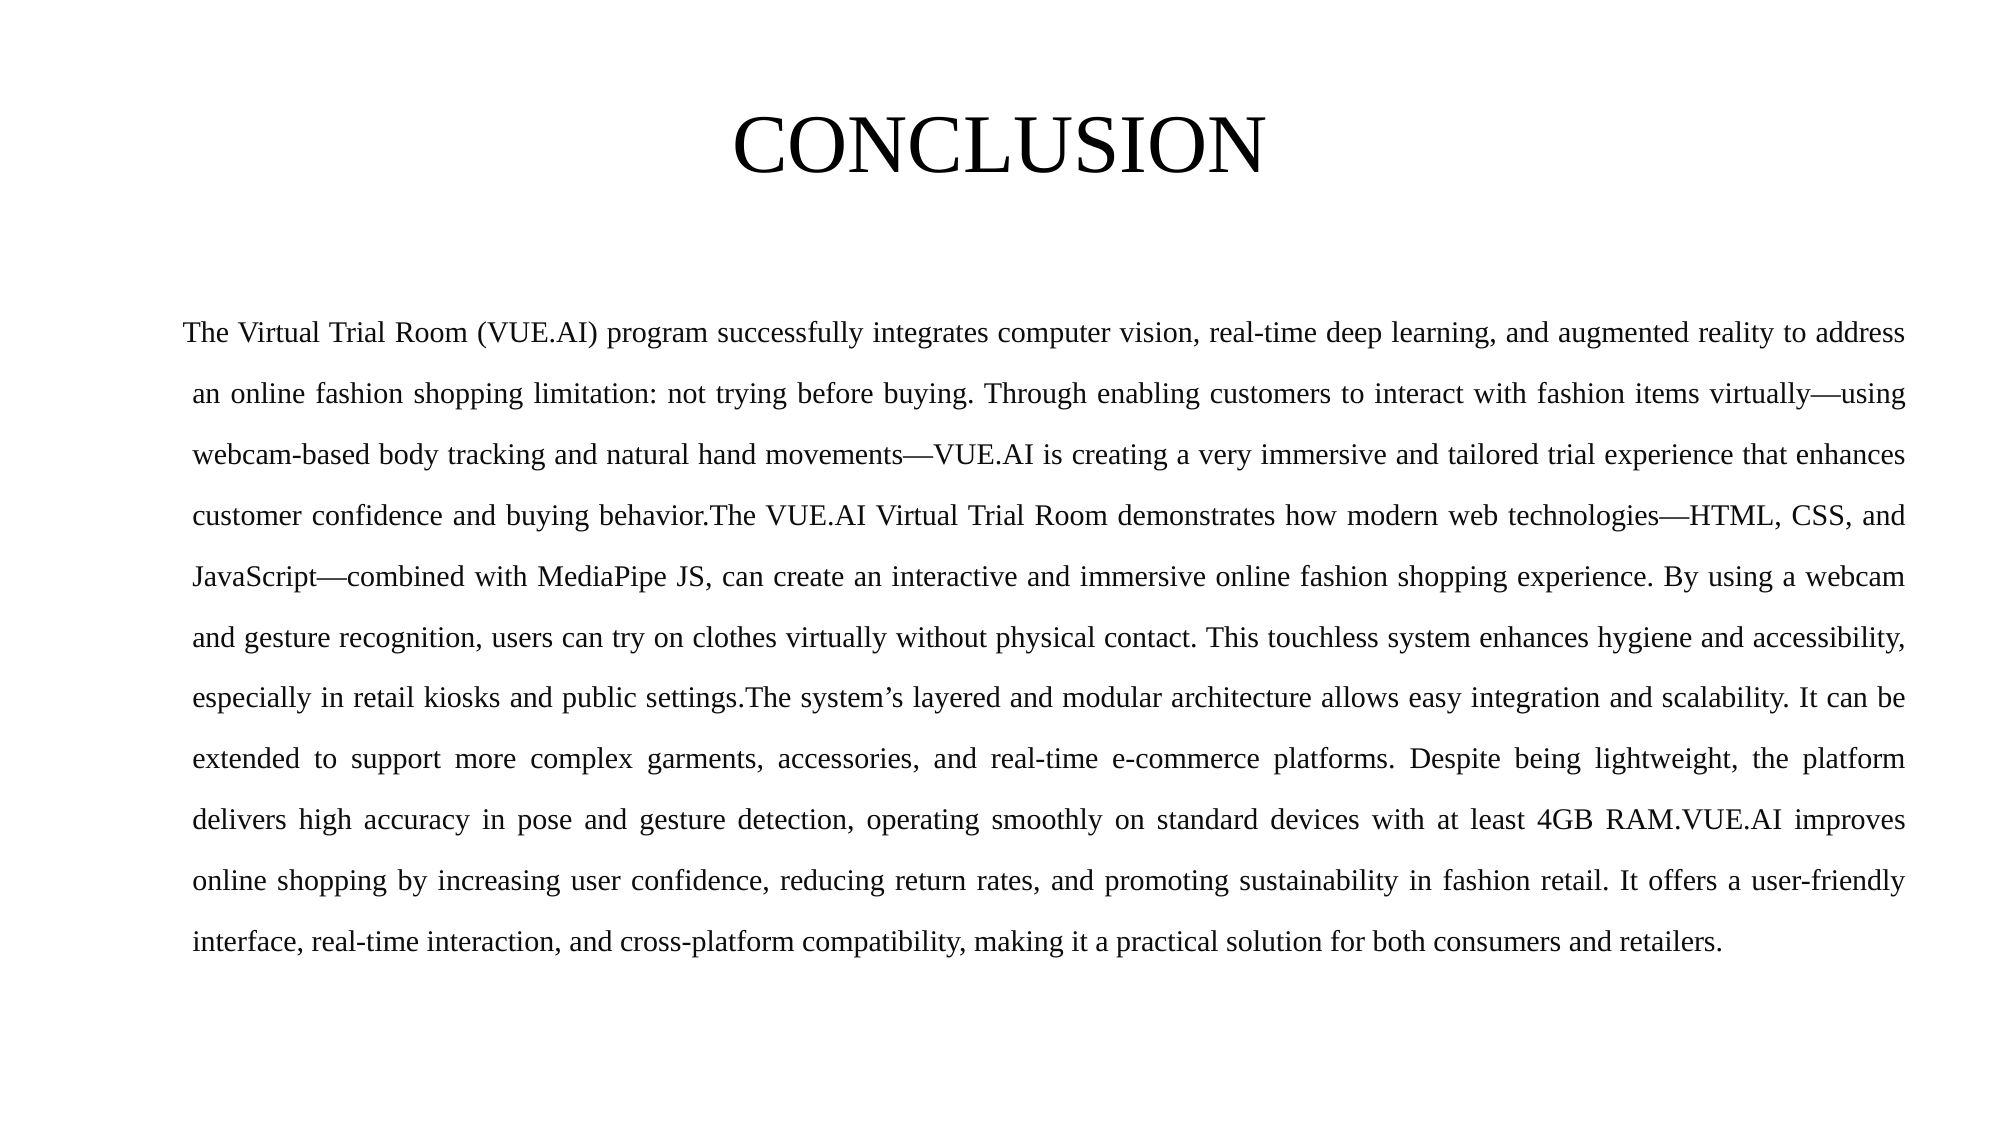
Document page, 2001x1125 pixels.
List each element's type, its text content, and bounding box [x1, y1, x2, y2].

title CONCLUSION [99, 45, 1900, 233]
list The Virtual Trial Room (VUE.AI) program successfully integrates computer vision, real-time deep learning, and augmented reality to address an online fashion shopping limitation: not trying before buying. Through enabling customers to interact with fashion items virtually—using webcam-based body tracking and natural hand movements—VUE.AI is creating a very immersive and tailored trial experience that enhances customer confidence and buying behavior.The VUE.AI Virtual Trial Room demonstrates how modern web technologies—HTML, CSS, and JavaScript—combined with MediaPipe JS, can create an interactive and immersive online fashion shopping experience. By using a webcam and gesture recognition, users can try on clothes virtually without physical contact. This touchless system enhances hygiene and accessibility, especially in retail kiosks and public settings.The system’s layered and modular architecture allows easy integration and scalability. It can be extended to support more complex garments, accessories, and real-time e-commerce platforms. Despite being lightweight, the platform delivers high accuracy in pose and gesture detection, operating smoothly on standard devices with at least 4GB RAM.VUE.AI improves online shopping by increasing user confidence, reducing return rates, and promoting sustainability in fashion retail. It offers a user-friendly interface, real-time interaction, and cross-platform compatibility, making it a practical solution for both consumers and retailers. [122, 280, 1923, 1020]
